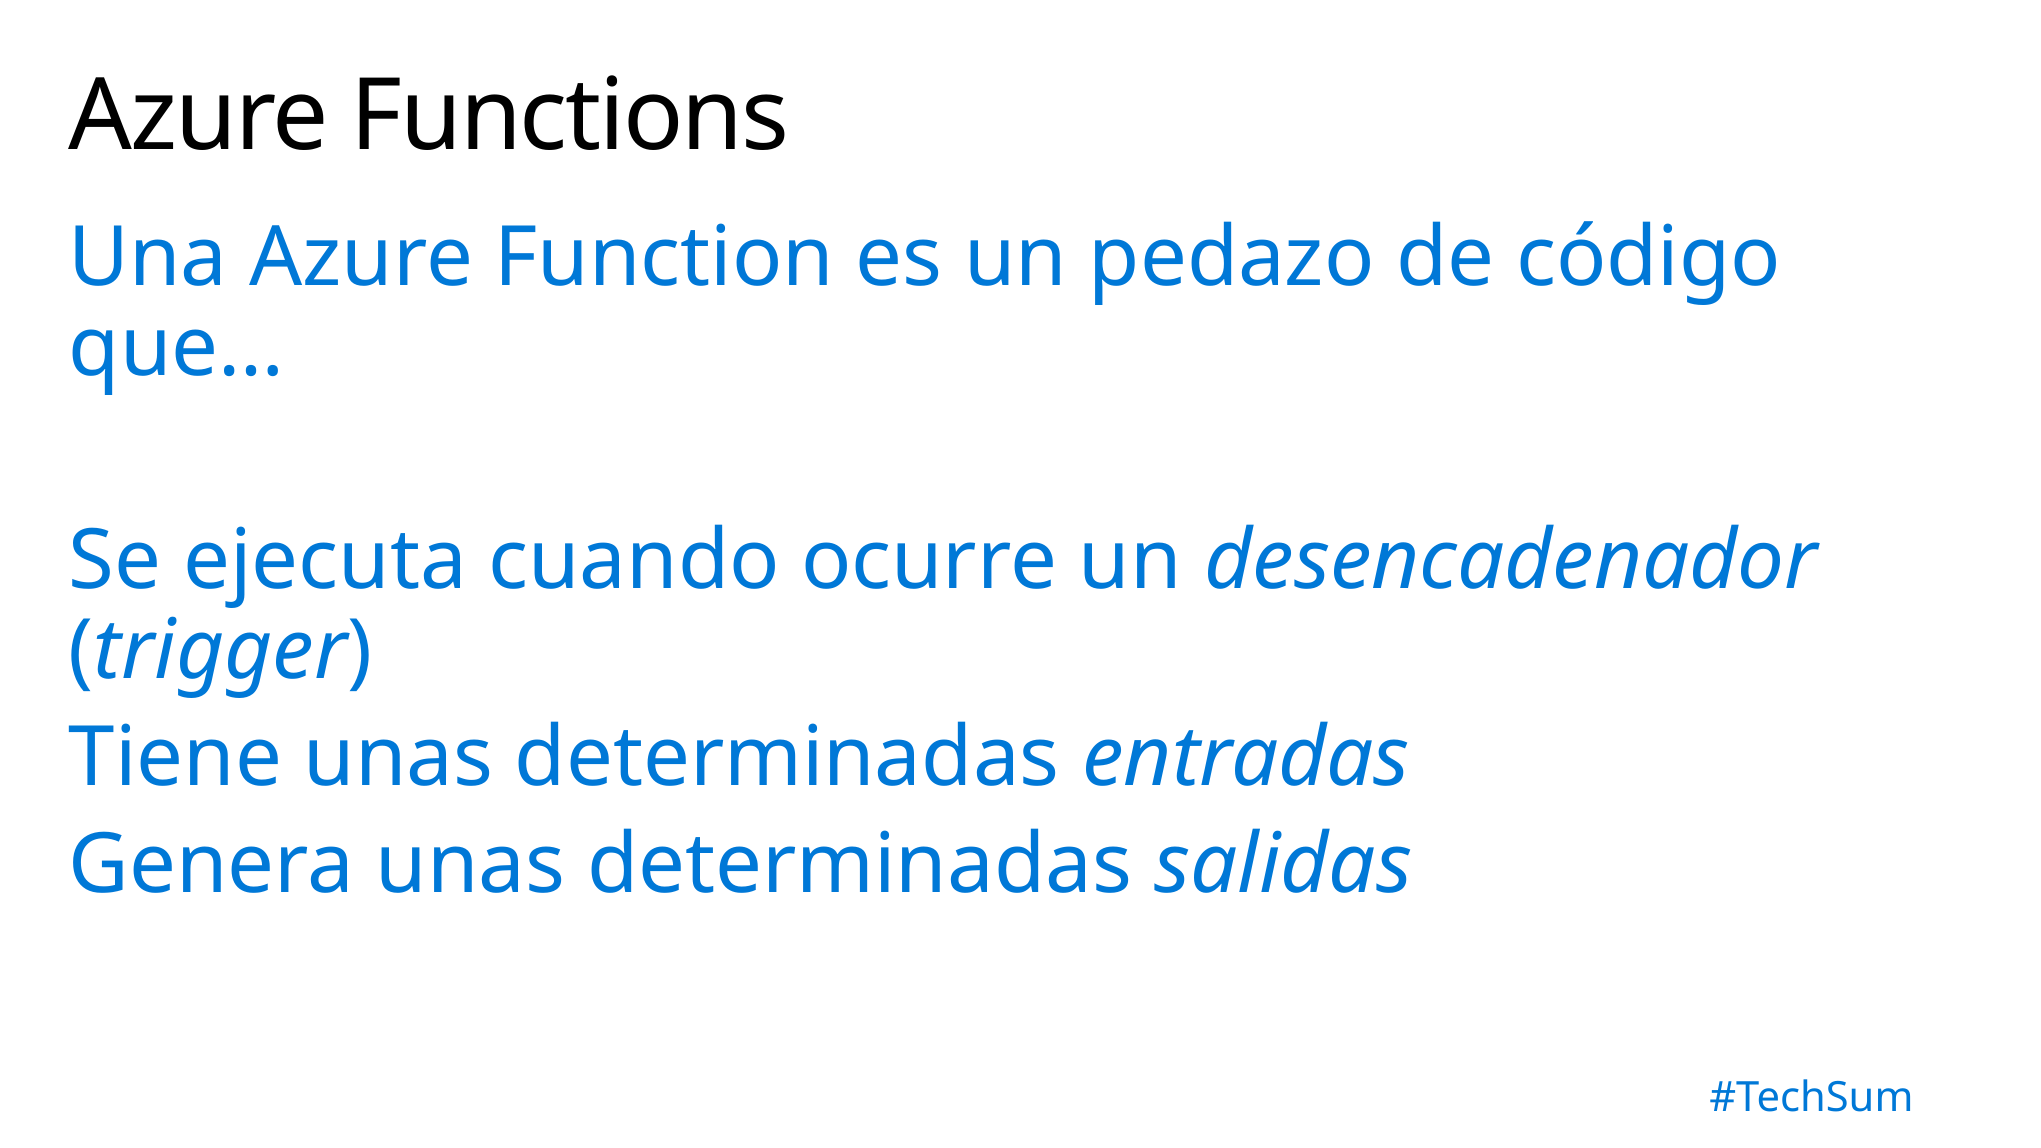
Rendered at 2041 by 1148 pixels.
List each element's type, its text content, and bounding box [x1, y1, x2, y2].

list Una Azure Function es un pedazo de código que… Se ejecuta cuando ocurre un desencadenador (trigger) Tiene unas determinadas entradas Genera unas determinadas salidas [45, 198, 1996, 765]
title Azure Functions [45, 48, 1996, 198]
